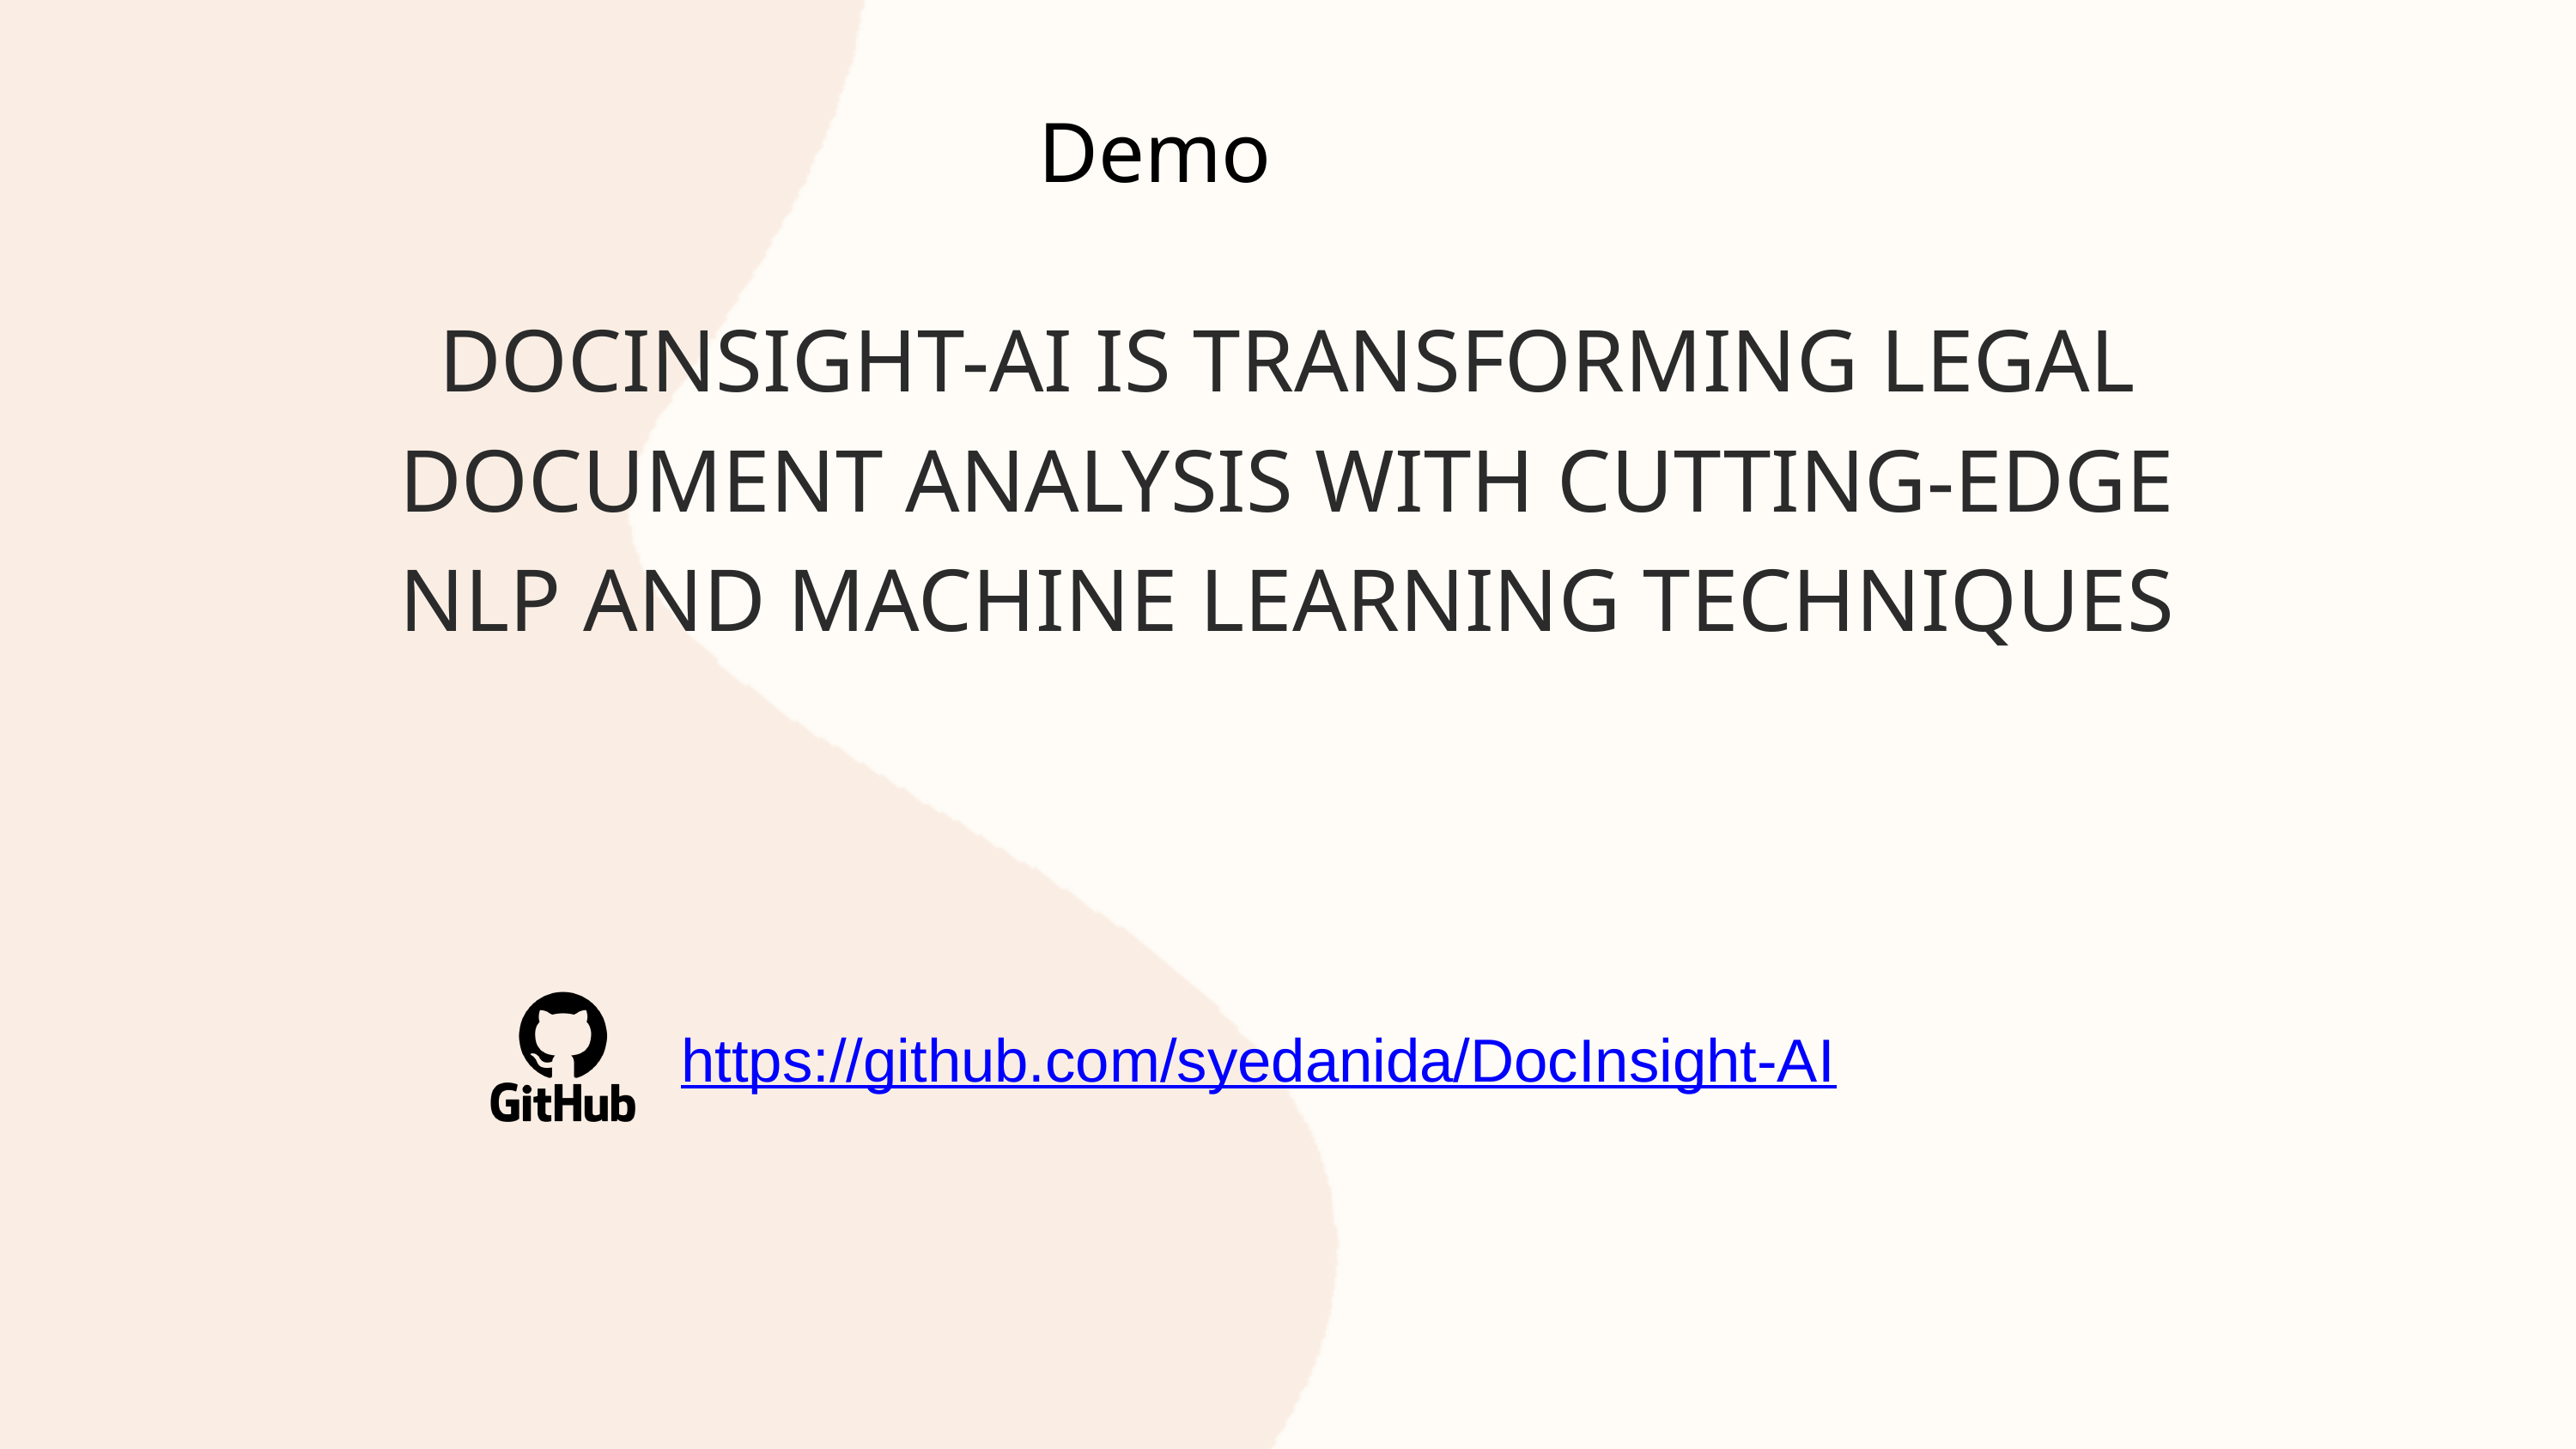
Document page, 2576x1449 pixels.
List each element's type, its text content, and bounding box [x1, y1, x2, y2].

text_box https://github.com/syedanida/DocInsight-AI [1556, 1008, 1838, 1094]
picture [0, 0, 1552, 1449]
text_box DOCINSIGHT-AI IS TRANSFORMING LEGAL DOCUMENT ANALYSIS WITH CUTTING-EDGE NLP AND MACHINE LEARNING TECHNIQUES [1556, 288, 2267, 649]
